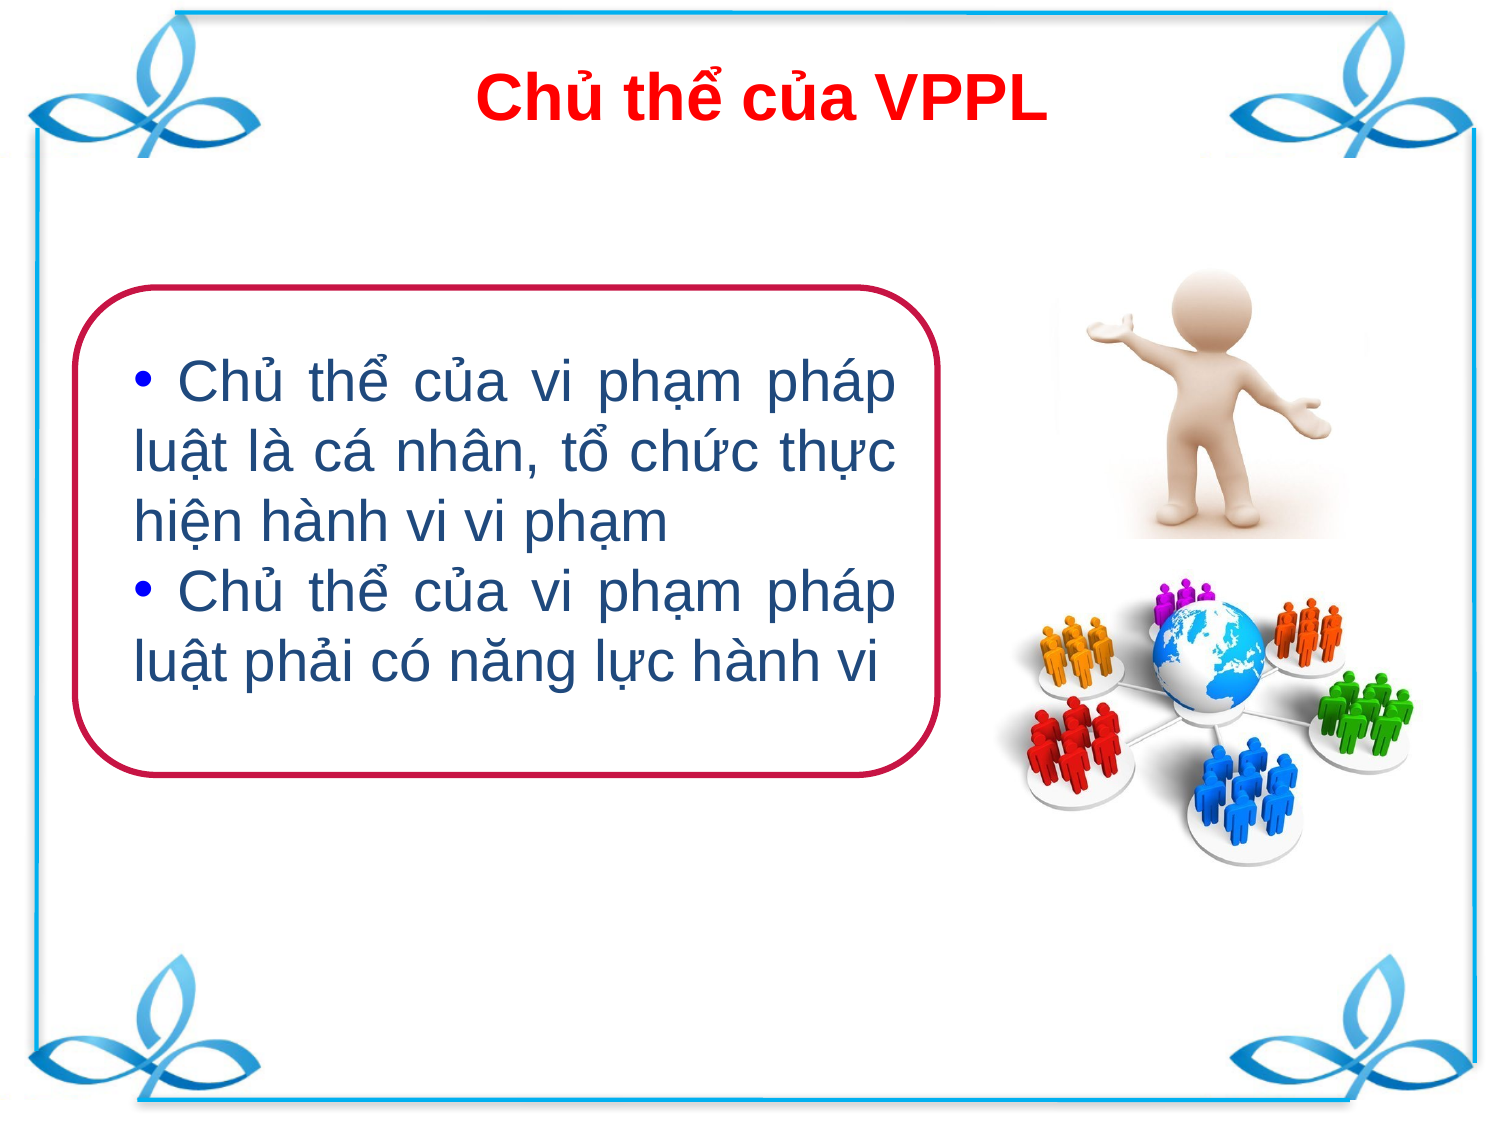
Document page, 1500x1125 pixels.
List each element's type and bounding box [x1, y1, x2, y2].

text_box [0, 0, 1488, 1101]
picture [987, 569, 1436, 876]
picture [987, 258, 1436, 540]
